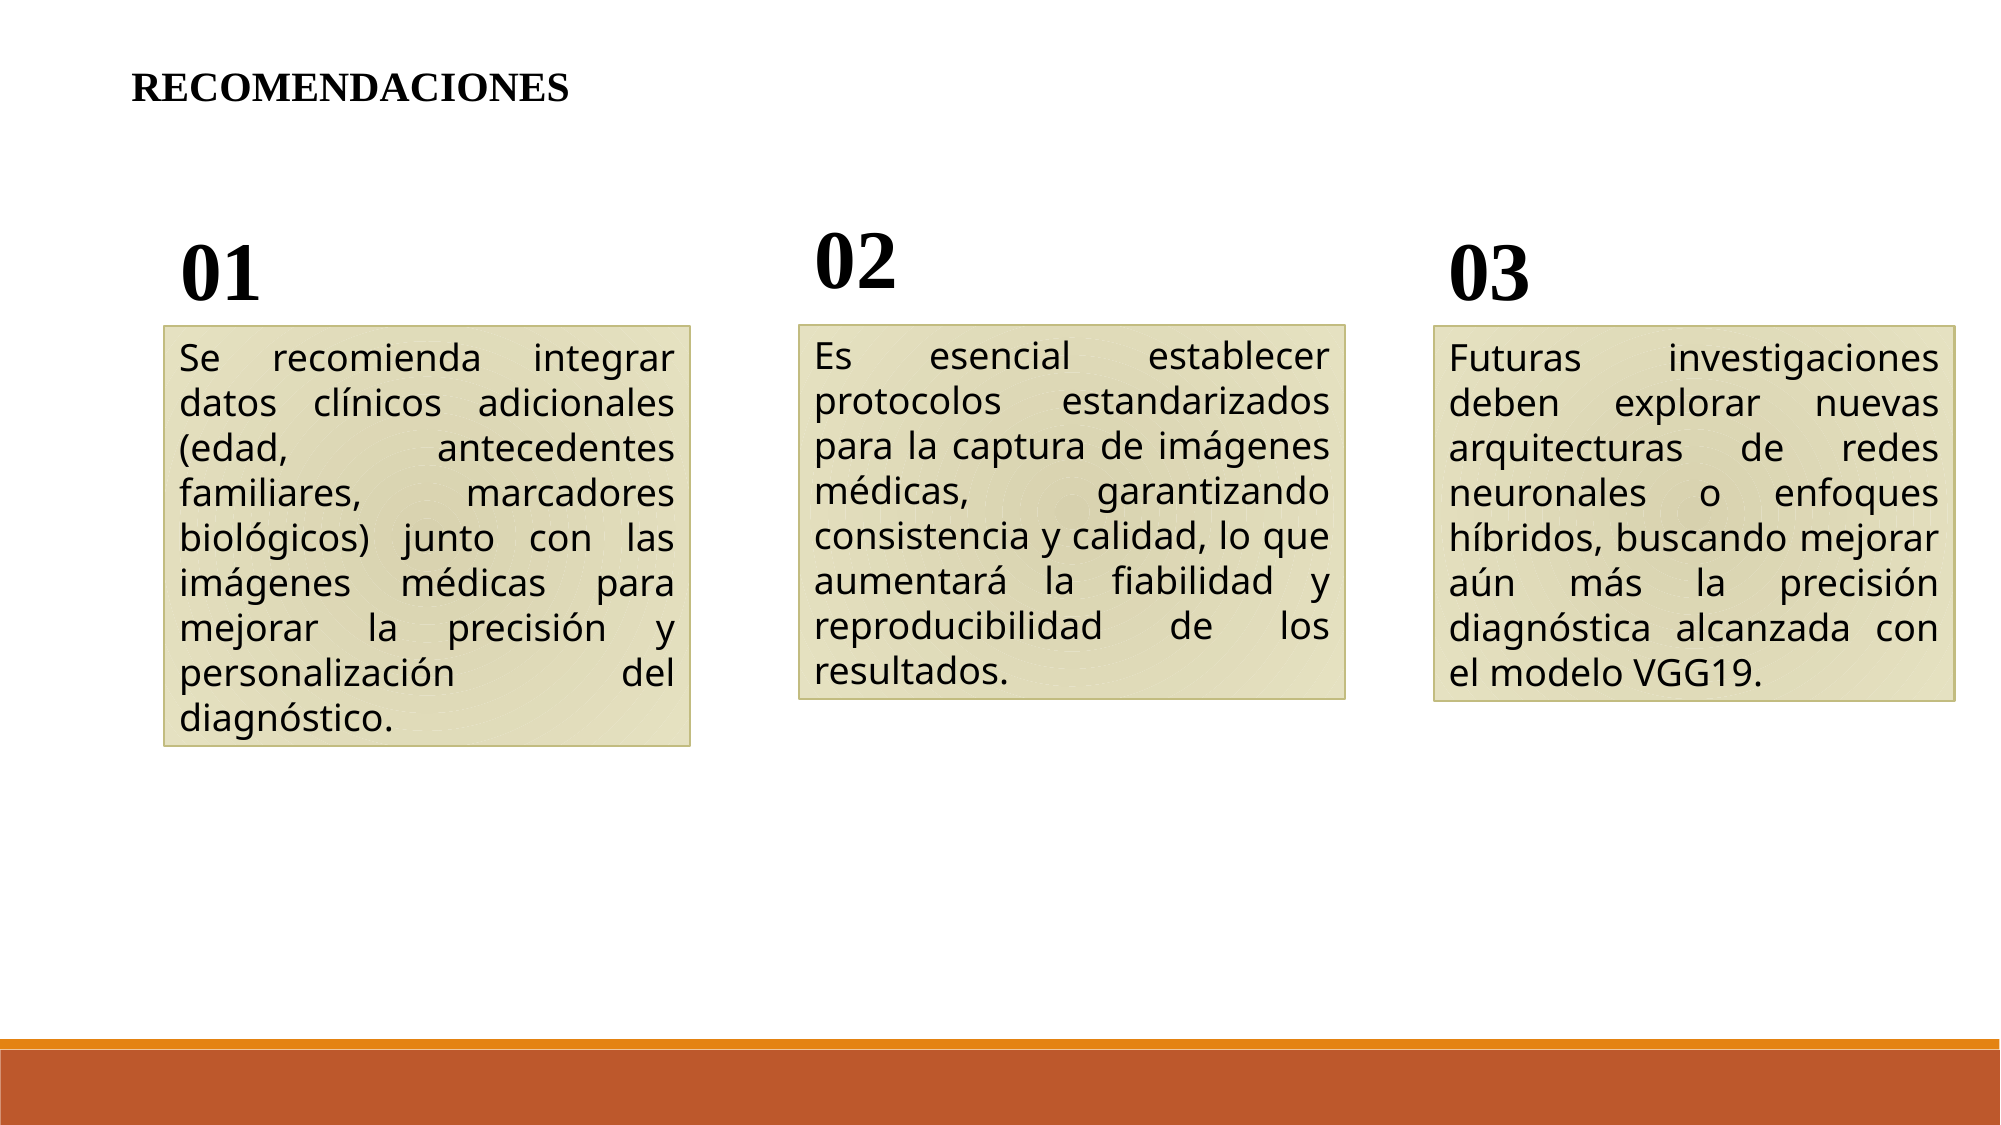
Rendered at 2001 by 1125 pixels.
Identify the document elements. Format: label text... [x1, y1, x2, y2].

text_box Se recomienda integrar datos clínicos adicionales (edad, antecedentes familiares, marcadores biológicos) junto con las imágenes médicas para mejorar la precisión y personalización del diagnóstico. [163, 325, 691, 747]
text_box 03 [1433, 210, 1547, 325]
text_box 02 [799, 197, 913, 313]
text_box RECOMENDACIONES [116, 52, 586, 118]
text_box Futuras investigaciones deben explorar nuevas arquitecturas de redes neuronales o enfoques híbridos, buscando mejorar aún más la precisión diagnóstica alcanzada con el modelo VGG19. [1433, 325, 1956, 702]
text_box 01 [165, 210, 279, 325]
text_box Es esencial establecer protocolos estandarizados para la captura de imágenes médicas, garantizando consistencia y calidad, lo que aumentará la fiabilidad y reproducibilidad de los resultados. [798, 324, 1346, 700]
